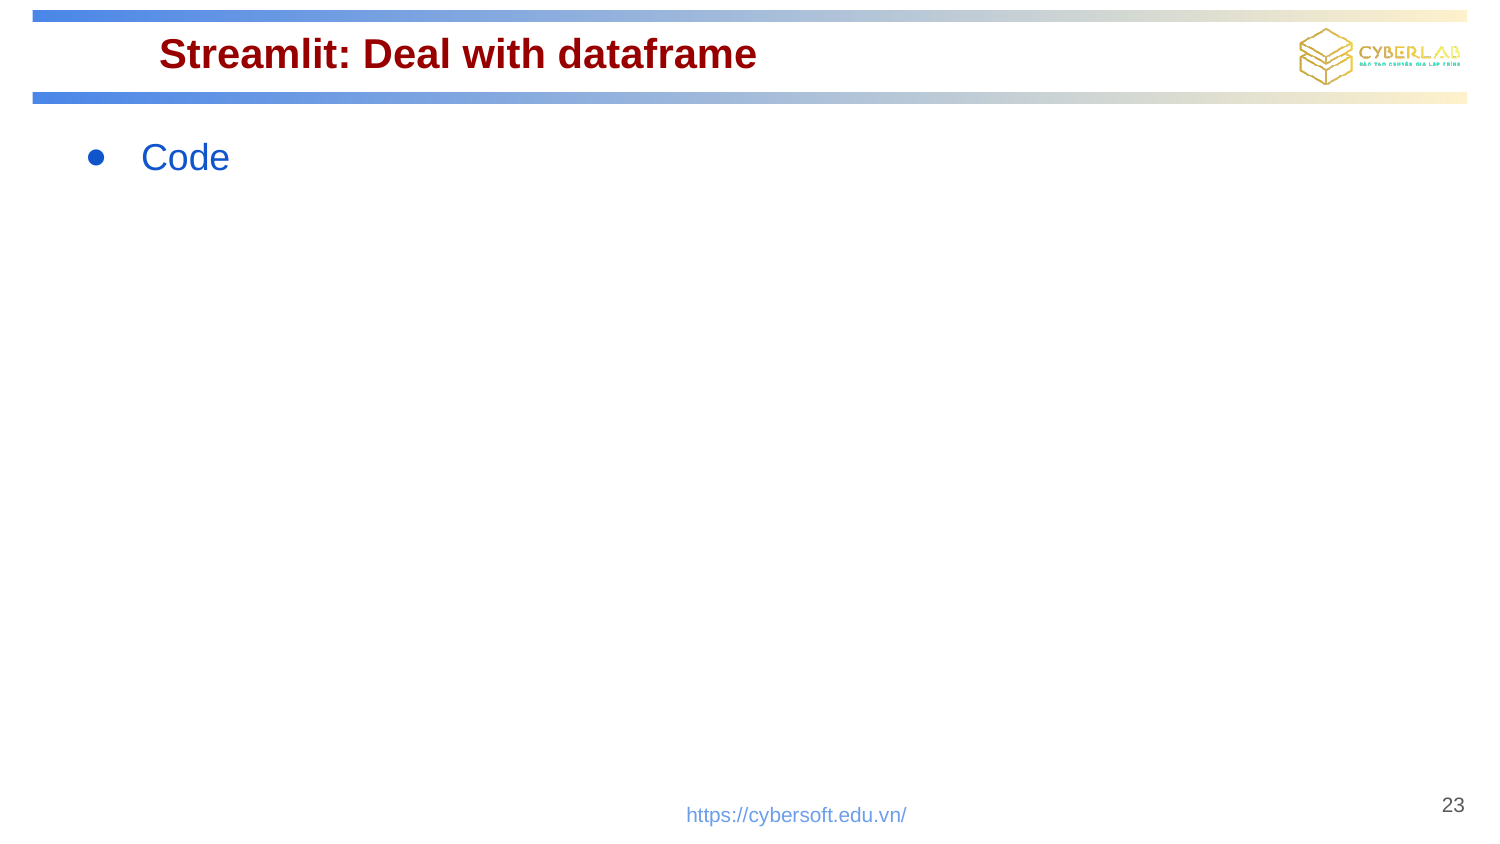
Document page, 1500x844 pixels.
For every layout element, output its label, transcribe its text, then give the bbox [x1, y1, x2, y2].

picture [1449, 28, 1468, 85]
list Code [51, 111, 1449, 762]
title Streamlit: Deal with dataframe [144, 12, 1449, 93]
slide_number 23 [1389, 782, 1480, 830]
